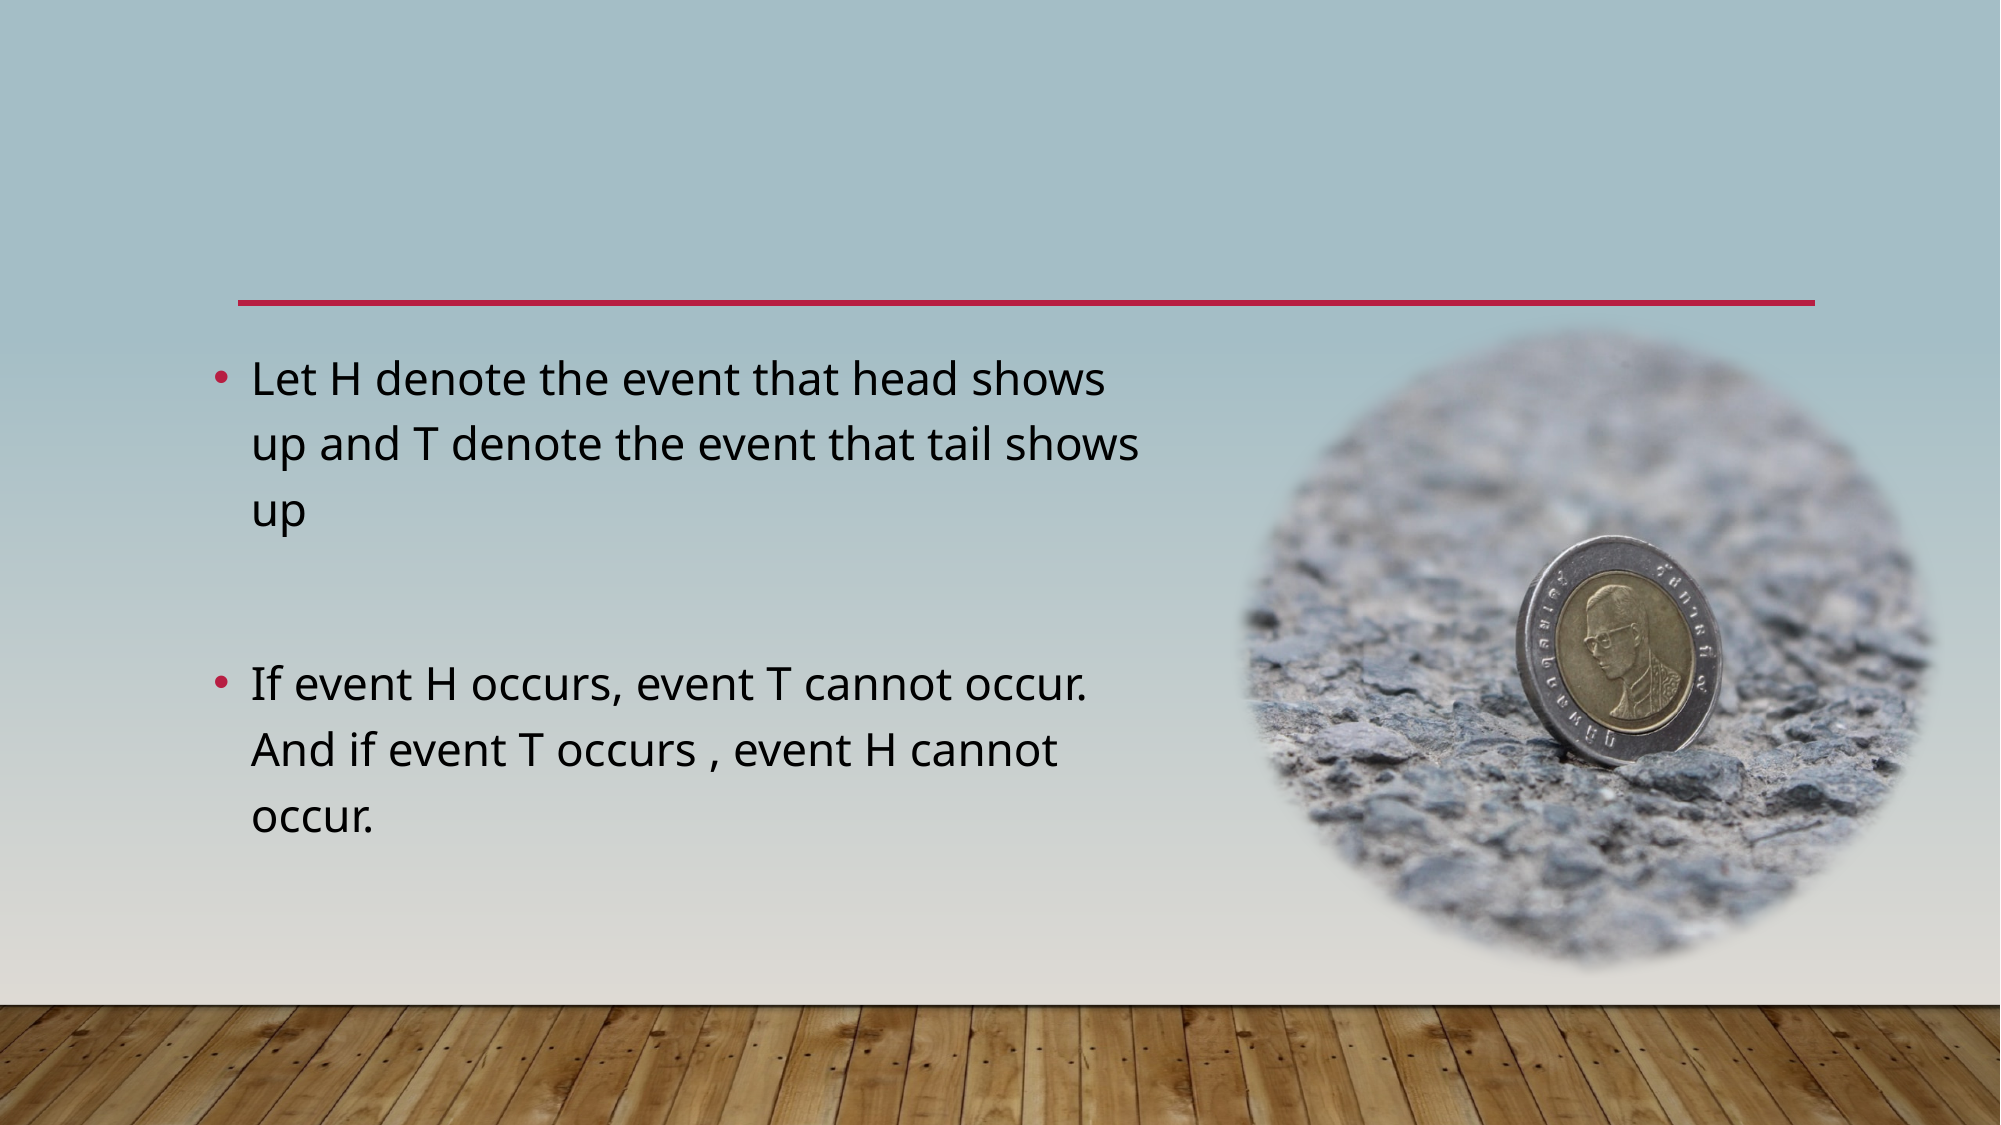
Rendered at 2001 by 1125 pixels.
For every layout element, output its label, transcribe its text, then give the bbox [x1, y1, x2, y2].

picture [1229, 312, 1946, 980]
picture [0, 1005, 2000, 1125]
list Let H denote the event that head shows up and T denote the event that tail shows up If event H occurs, event T cannot occur. And if event T occurs , event H cannot occur. [198, 330, 1173, 979]
